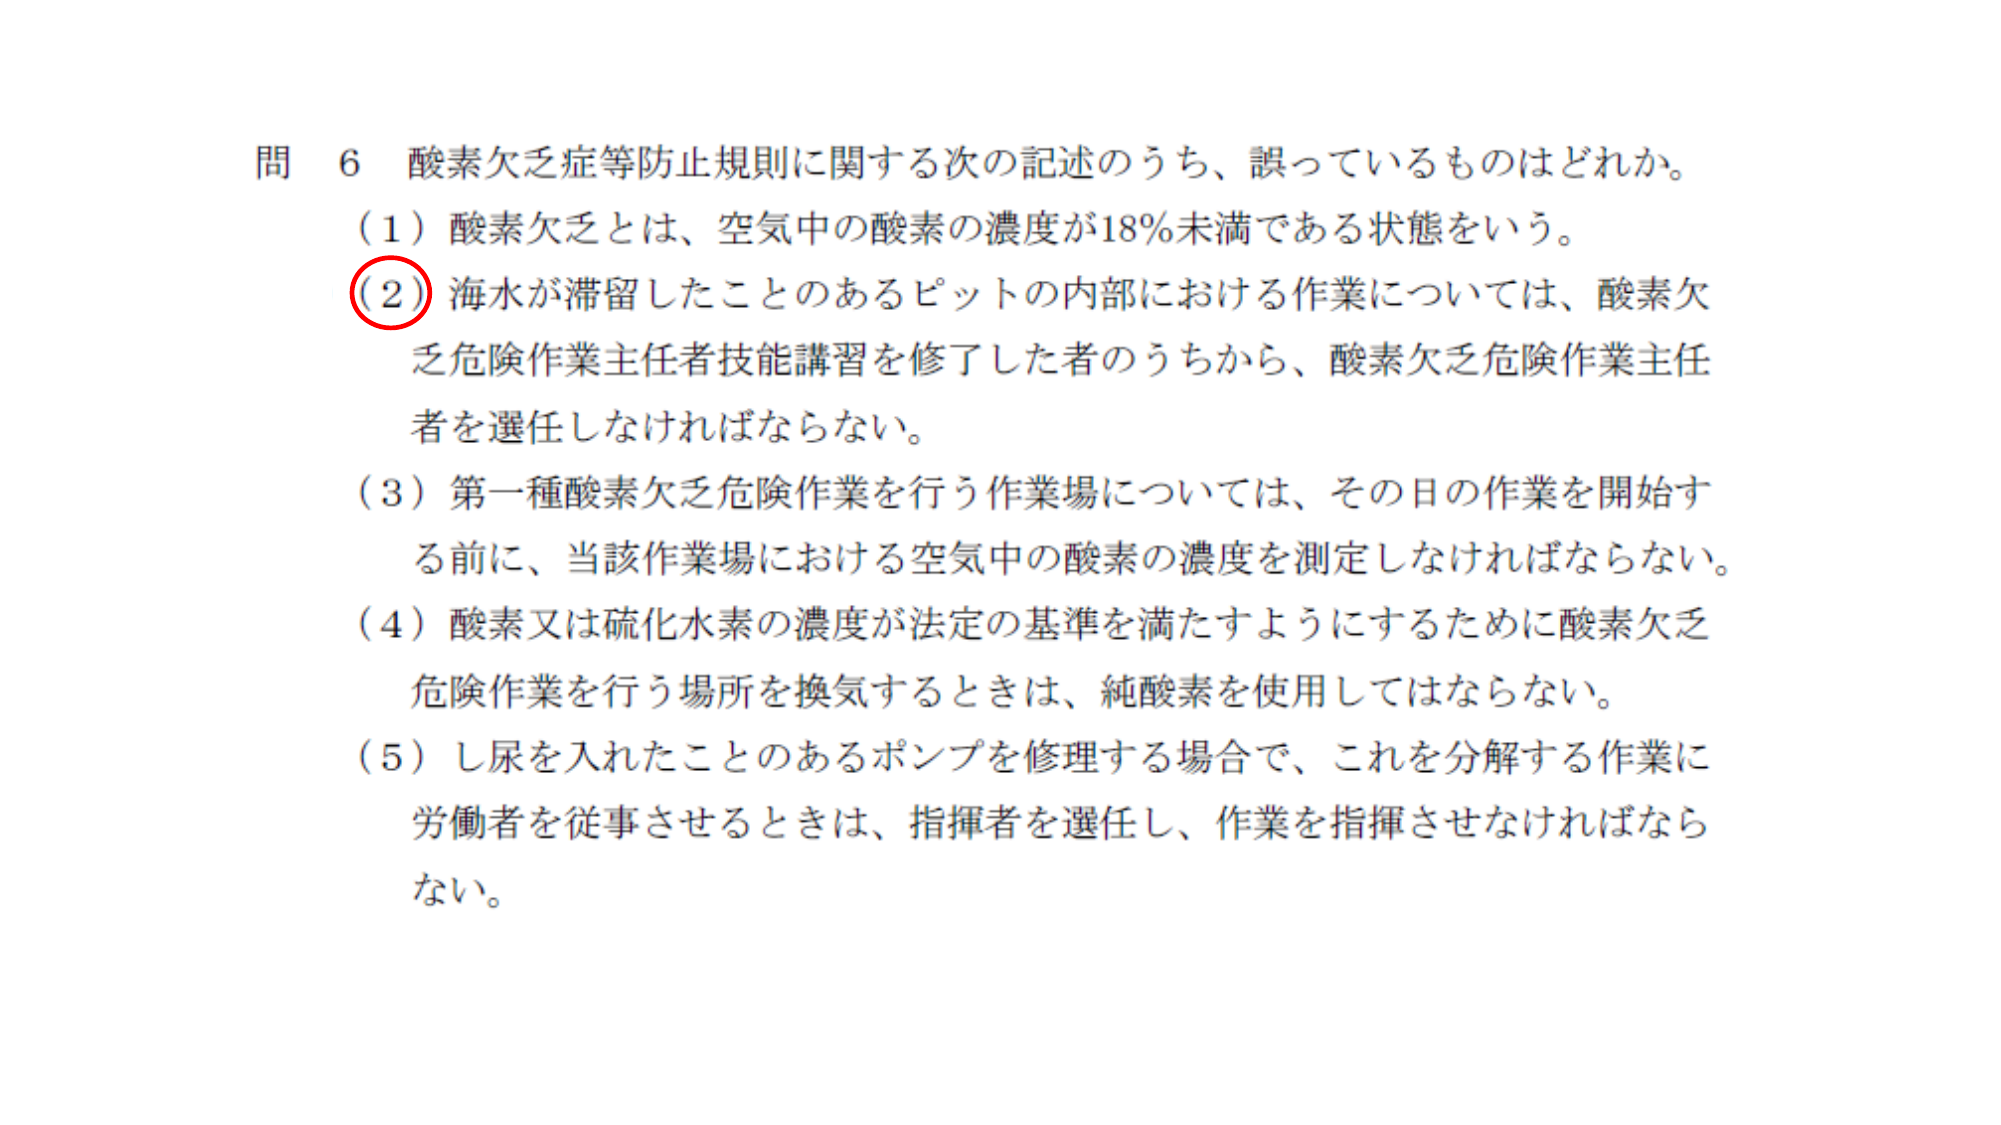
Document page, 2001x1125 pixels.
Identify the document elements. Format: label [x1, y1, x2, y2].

picture [231, 111, 1736, 933]
